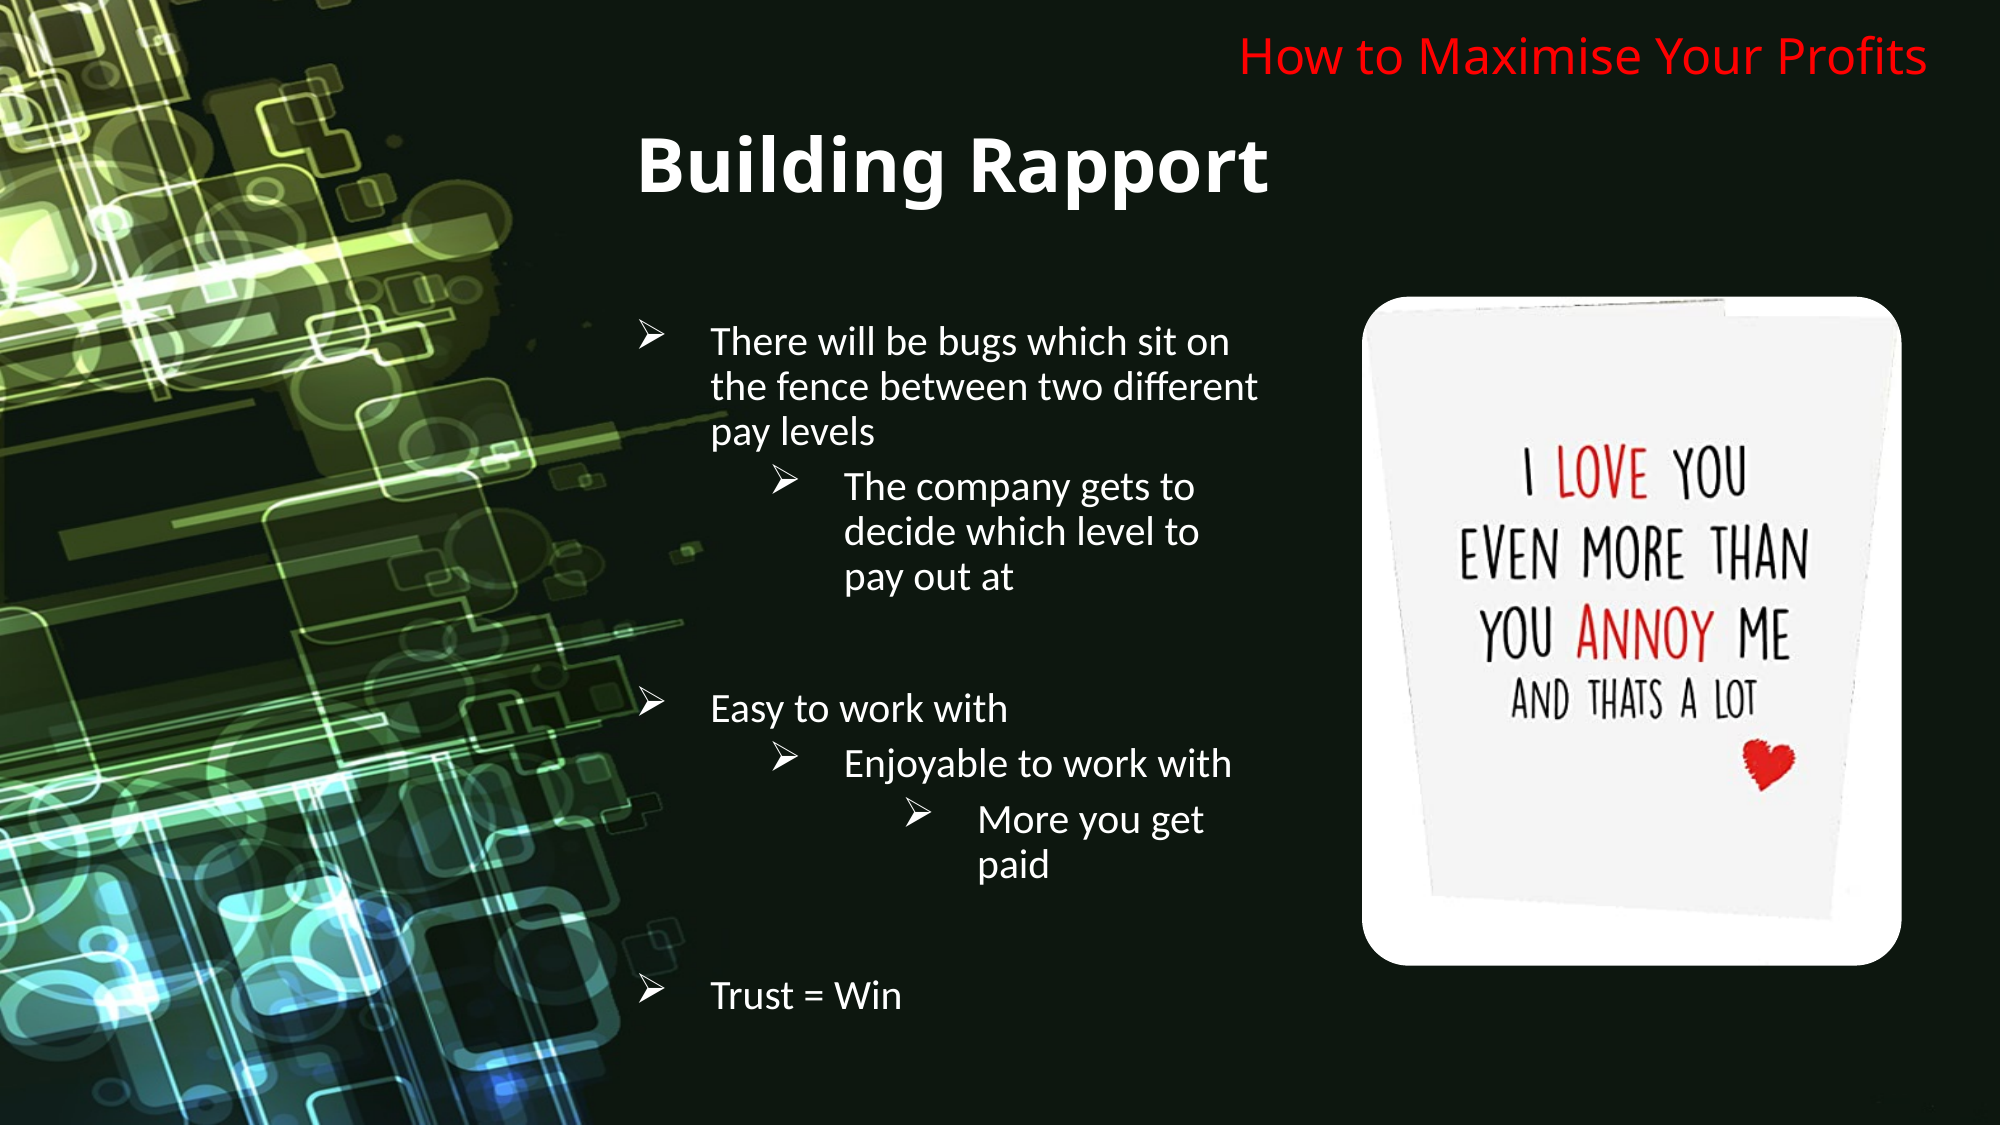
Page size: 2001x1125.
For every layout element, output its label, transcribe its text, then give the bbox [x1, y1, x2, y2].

picture [0, 0, 2000, 1125]
title Building Rapport [620, 59, 1863, 278]
text_box How to Maximise Your Profits [1084, 17, 1944, 100]
list There will be bugs which sit on the fence between two different pay levels The company gets to decide which level to pay out at Easy to work with Enjoyable to work with More you get paid Trust = Win [620, 311, 1281, 1094]
